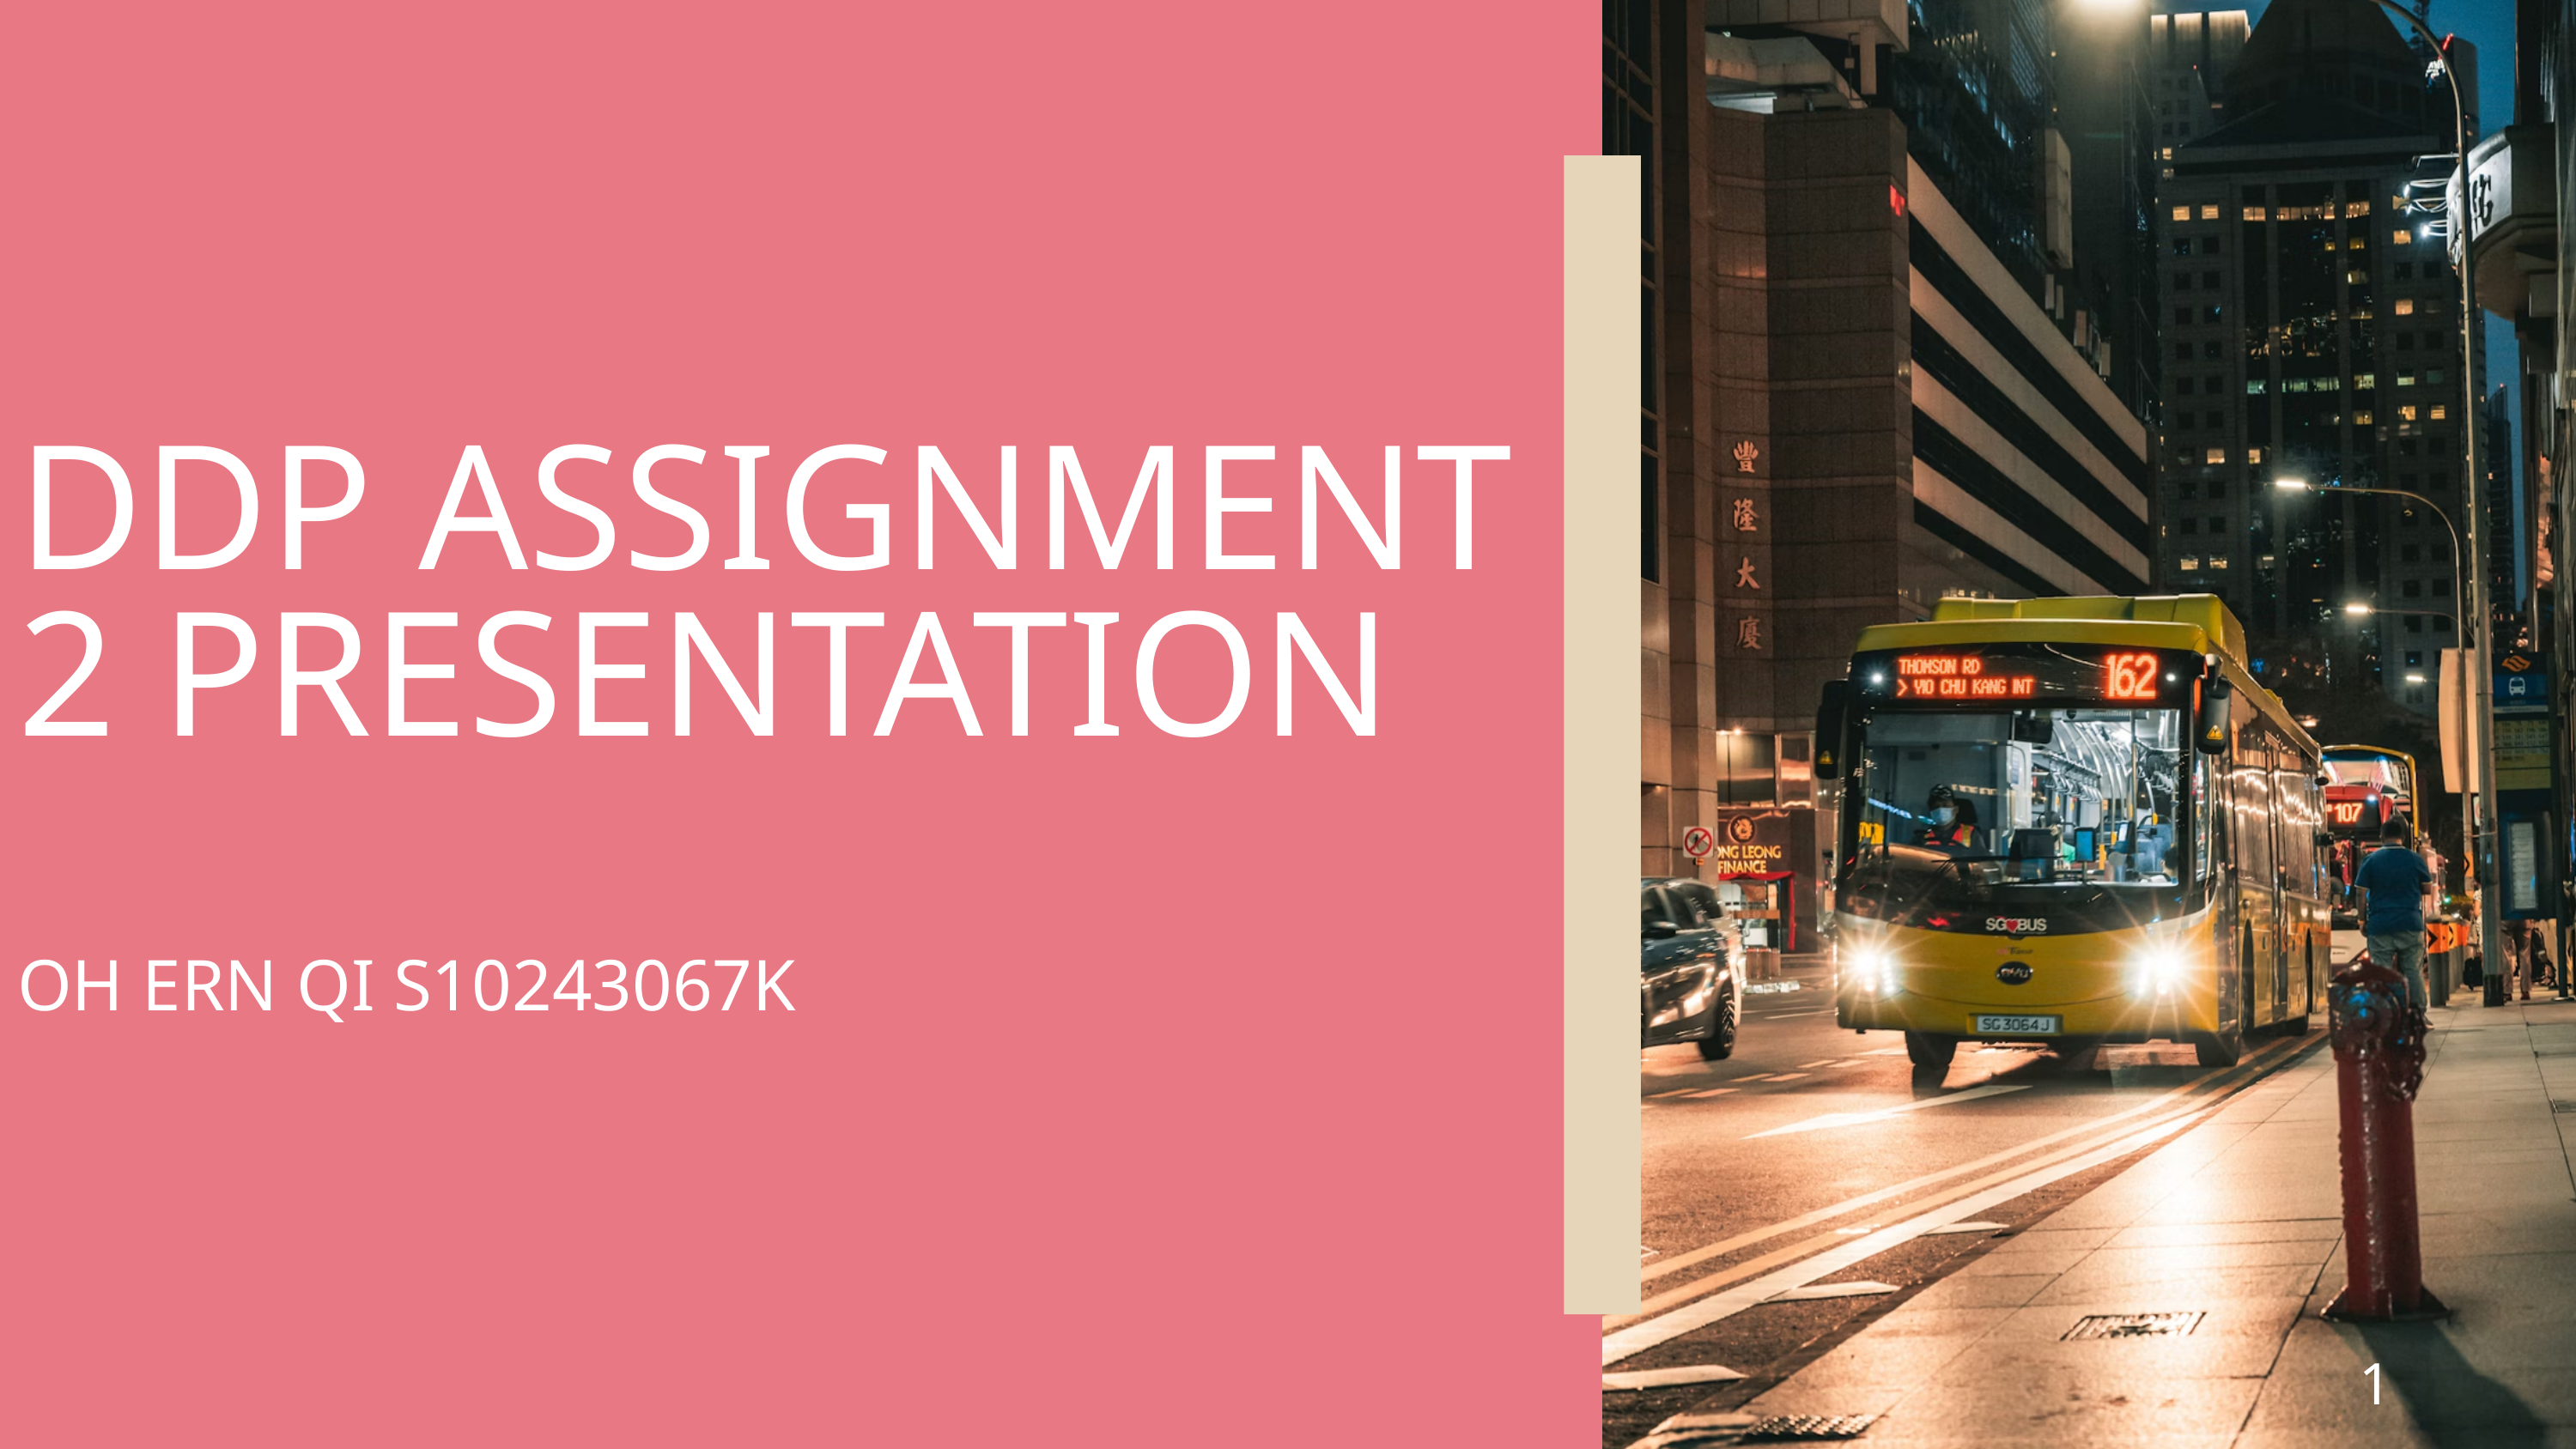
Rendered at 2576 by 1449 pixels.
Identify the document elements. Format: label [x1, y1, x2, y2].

text_box [1601, 0, 2576, 1449]
text_box [0, 0, 1599, 1449]
text_box [16, 413, 1564, 1036]
